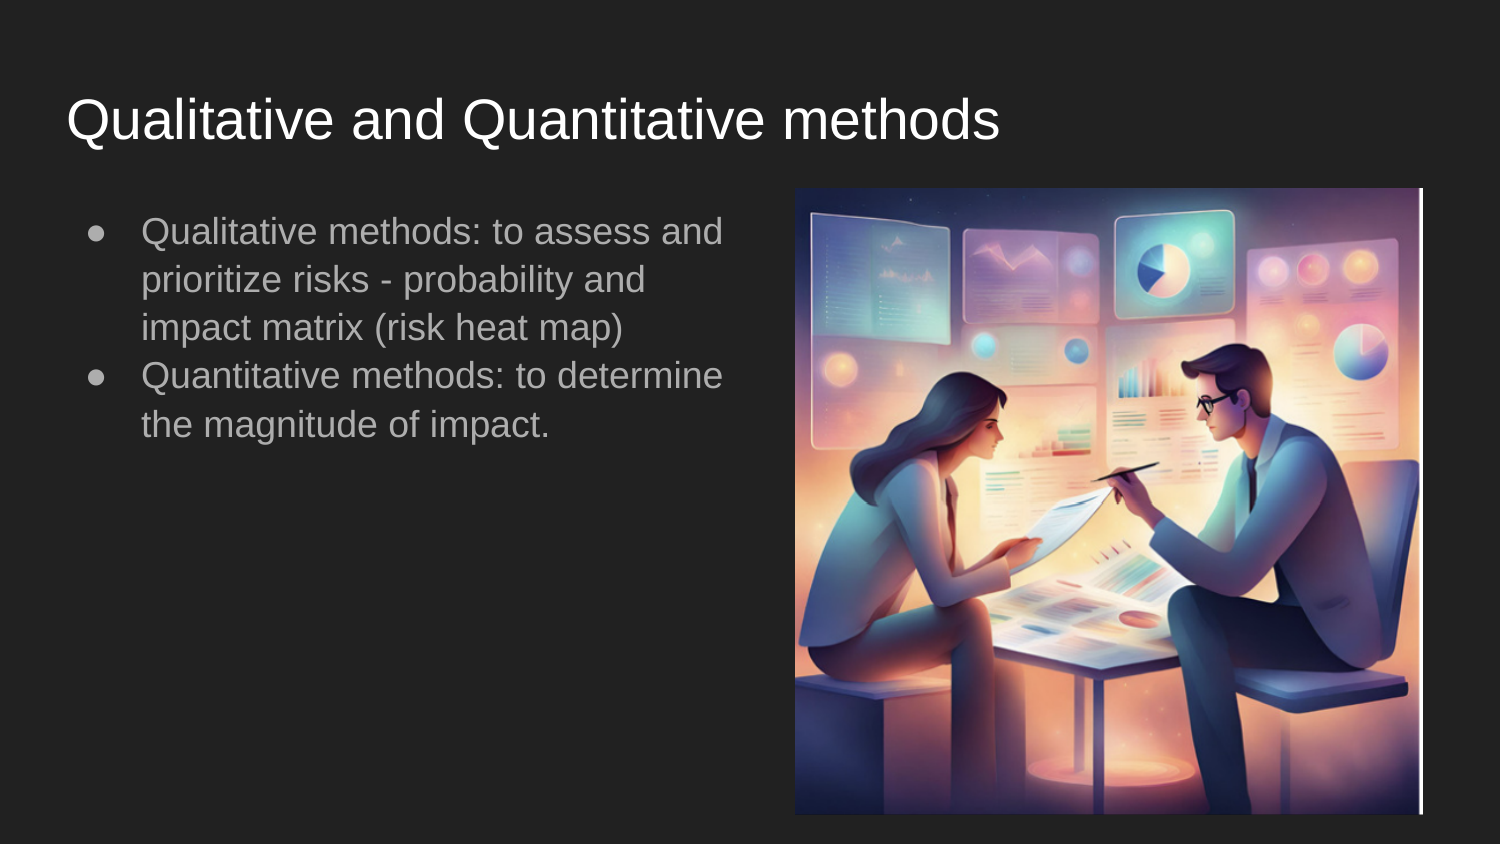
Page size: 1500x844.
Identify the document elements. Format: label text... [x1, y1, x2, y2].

picture [795, 188, 1423, 816]
title Qualitative and Quantitative methods [51, 72, 1449, 167]
list Qualitative methods: to assess and prioritize risks - probability and impact matrix (risk heat map) Quantitative methods: to determine the magnitude of impact. [51, 189, 771, 750]
